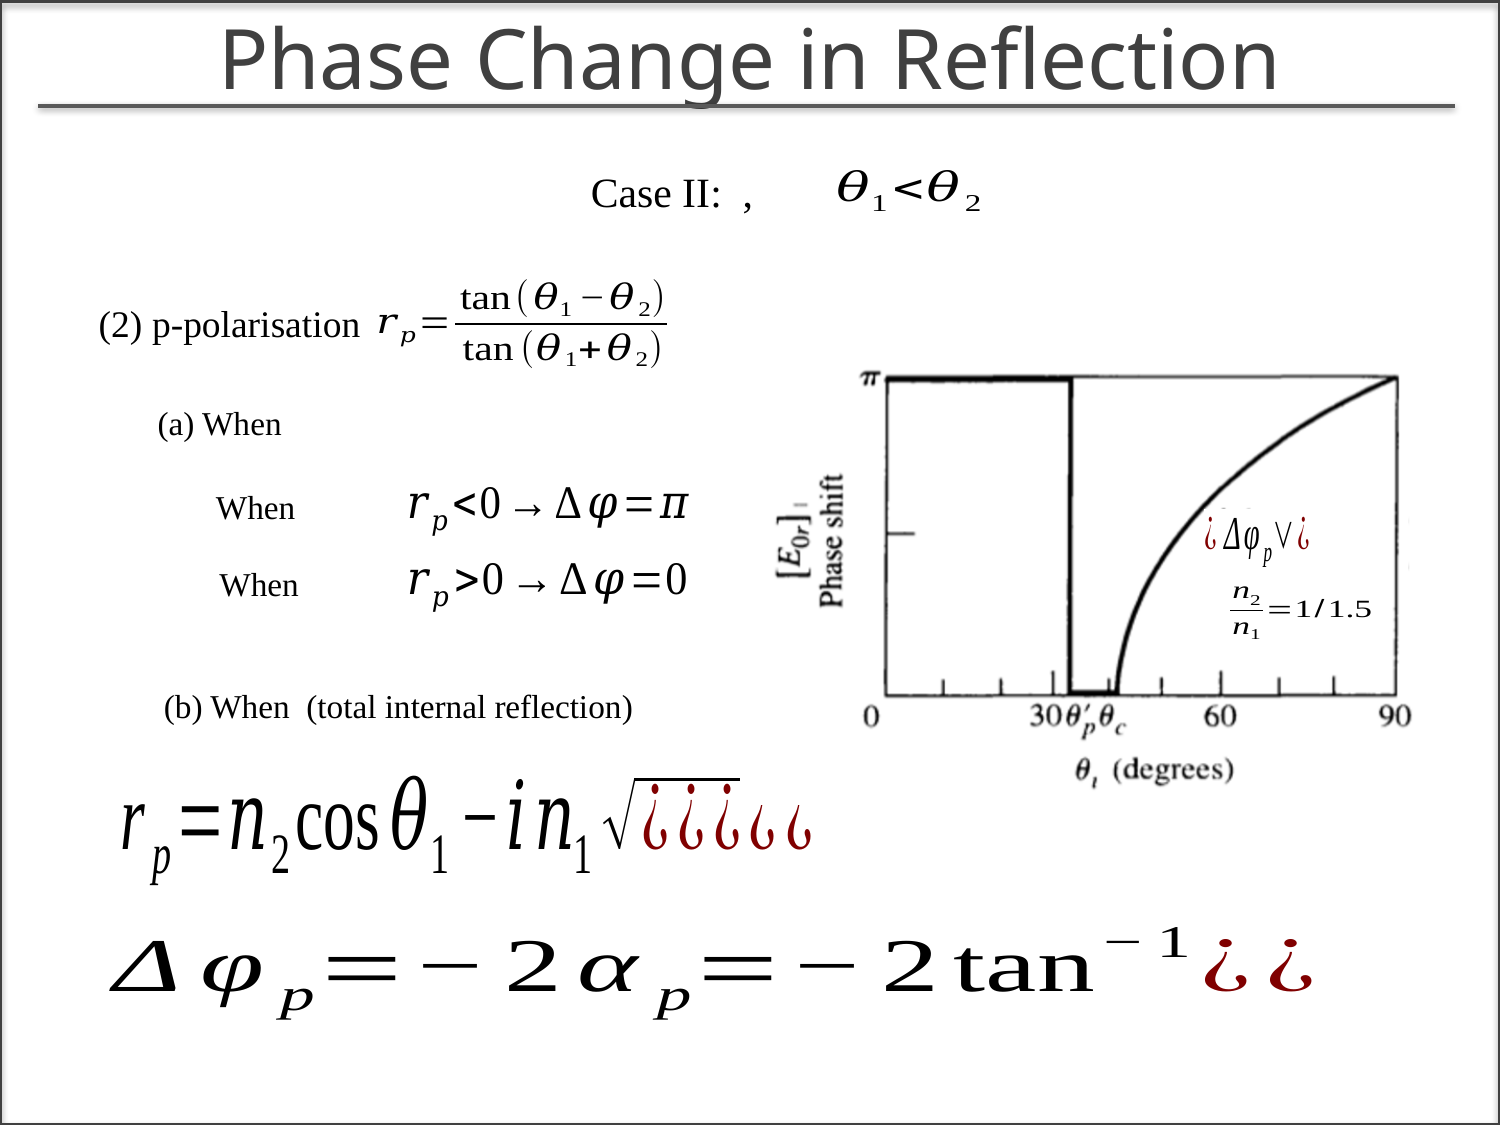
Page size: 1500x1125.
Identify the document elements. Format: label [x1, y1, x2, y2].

text_box [0, 0, 1500, 1125]
text_box [754, 358, 1426, 805]
